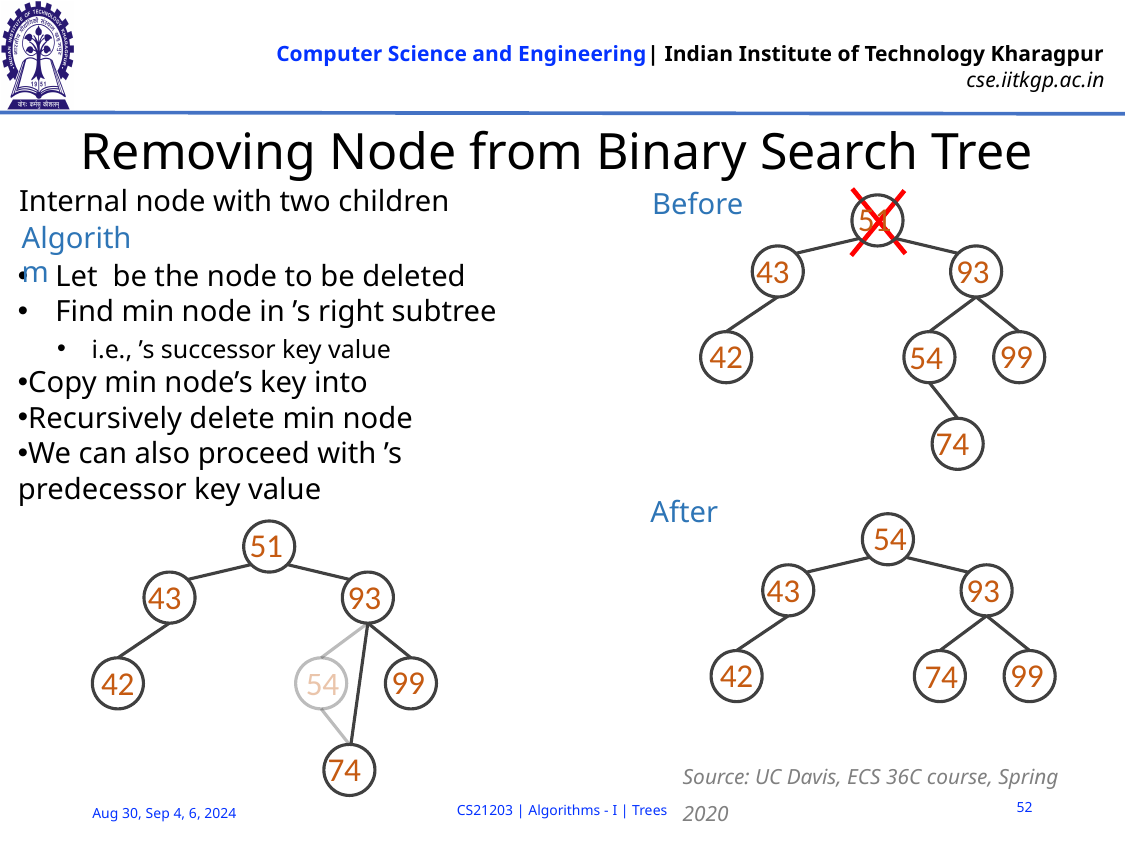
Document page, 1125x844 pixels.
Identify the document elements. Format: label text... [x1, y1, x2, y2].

picture [1, 1, 74, 110]
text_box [704, 510, 1056, 704]
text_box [693, 191, 1045, 470]
footer CS21203 | Algorithms - I | Trees [185, 787, 940, 833]
slide_number 52 [992, 785, 1048, 831]
title Removing Node from Binary Search Tree [35, 78, 1078, 221]
text_box Before [637, 179, 760, 225]
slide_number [77, 798, 274, 844]
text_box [350, 623, 368, 745]
text_box Algorithm [6, 213, 167, 259]
text_box Internal node with two children [4, 176, 507, 221]
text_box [85, 517, 437, 796]
text_box After [635, 487, 796, 533]
text_box Source: UC Davis, ECS 36C course, Spring 2020 [668, 775, 1121, 802]
